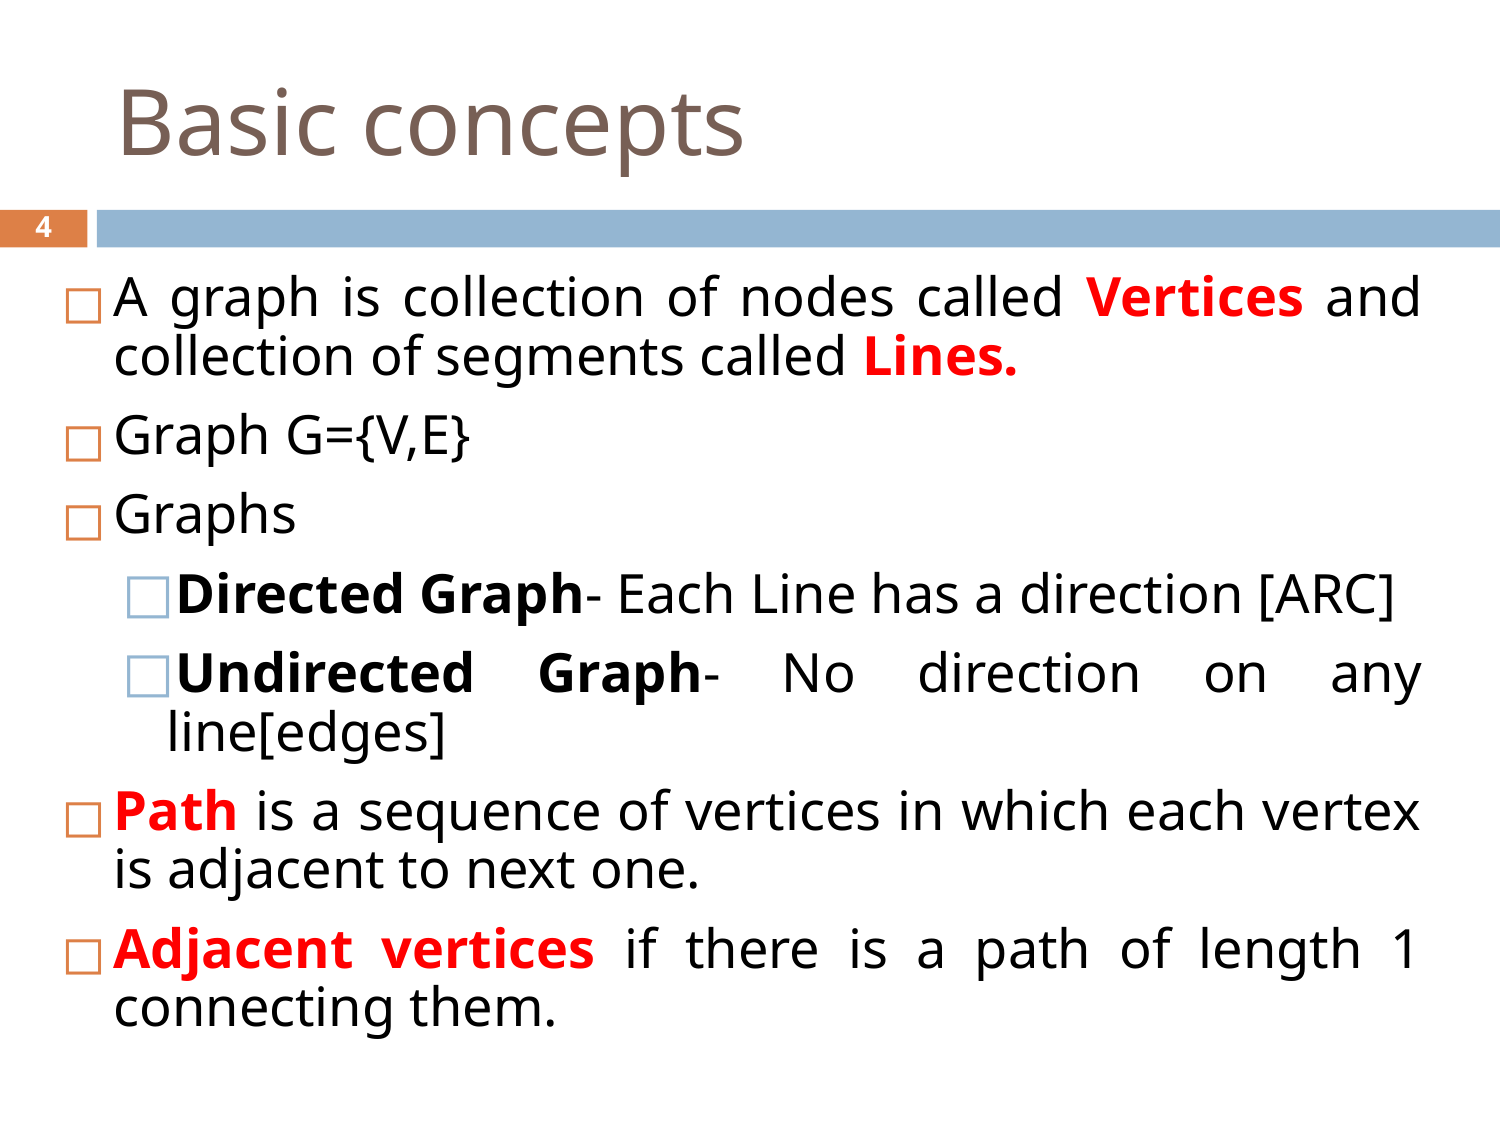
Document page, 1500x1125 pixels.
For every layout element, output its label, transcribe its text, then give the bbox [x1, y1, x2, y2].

slide_number ‹#› [0, 208, 88, 249]
title Basic concepts [100, 37, 1438, 200]
list A graph is collection of nodes called Vertices and collection of segments called Lines. Graph G={V,E} Graphs Directed Graph- Each Line has a direction [ARC] Undirected Graph- No direction on any line[edges] Path is a sequence of vertices in which each vertex is adjacent to next one. Adjacent vertices if there is a path of length 1 connecting them. [46, 262, 1438, 1063]
